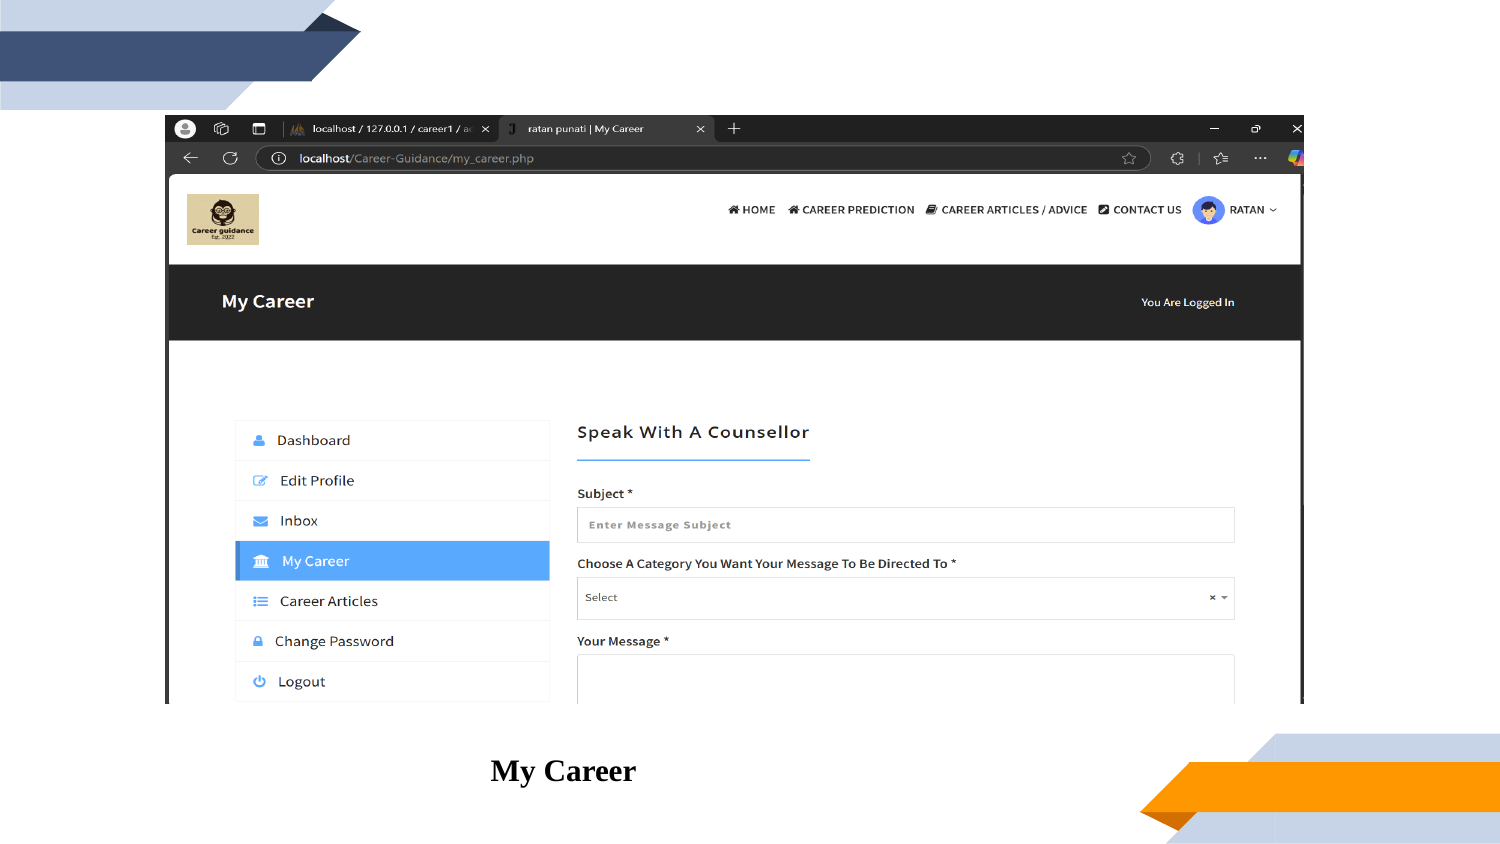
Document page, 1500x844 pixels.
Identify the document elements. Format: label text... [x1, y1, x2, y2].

text_box My Career [475, 732, 968, 803]
picture [164, 115, 1304, 704]
slide_number [1249, 760, 1494, 813]
